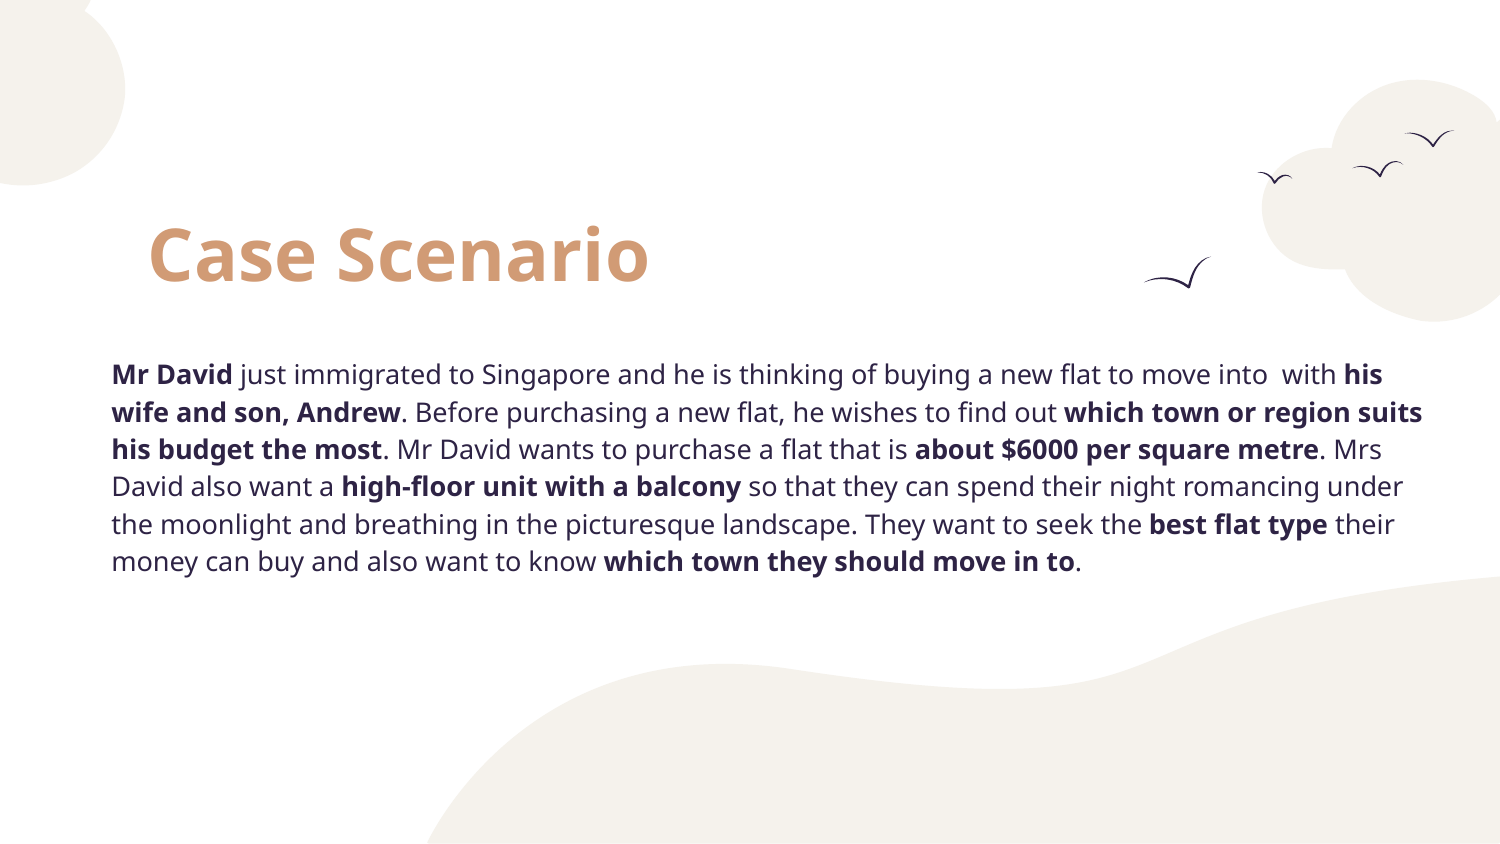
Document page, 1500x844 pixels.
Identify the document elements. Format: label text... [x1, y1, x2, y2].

list Mr David just immigrated to Singapore and he is thinking of buying a new flat to move into with his wife and son, Andrew. Before purchasing a new flat, he wishes to find out which town or region suits his budget the most. Mr David wants to purchase a flat that is about $6000 per square metre. Mrs David also want a high-floor unit with a balcony so that they can spend their night romancing under the moonlight and breathing in the picturesque landscape. They want to seek the best flat type their money can buy and also want to know which town they should move in to. [96, 338, 1439, 708]
title Case Scenario [132, 190, 908, 315]
